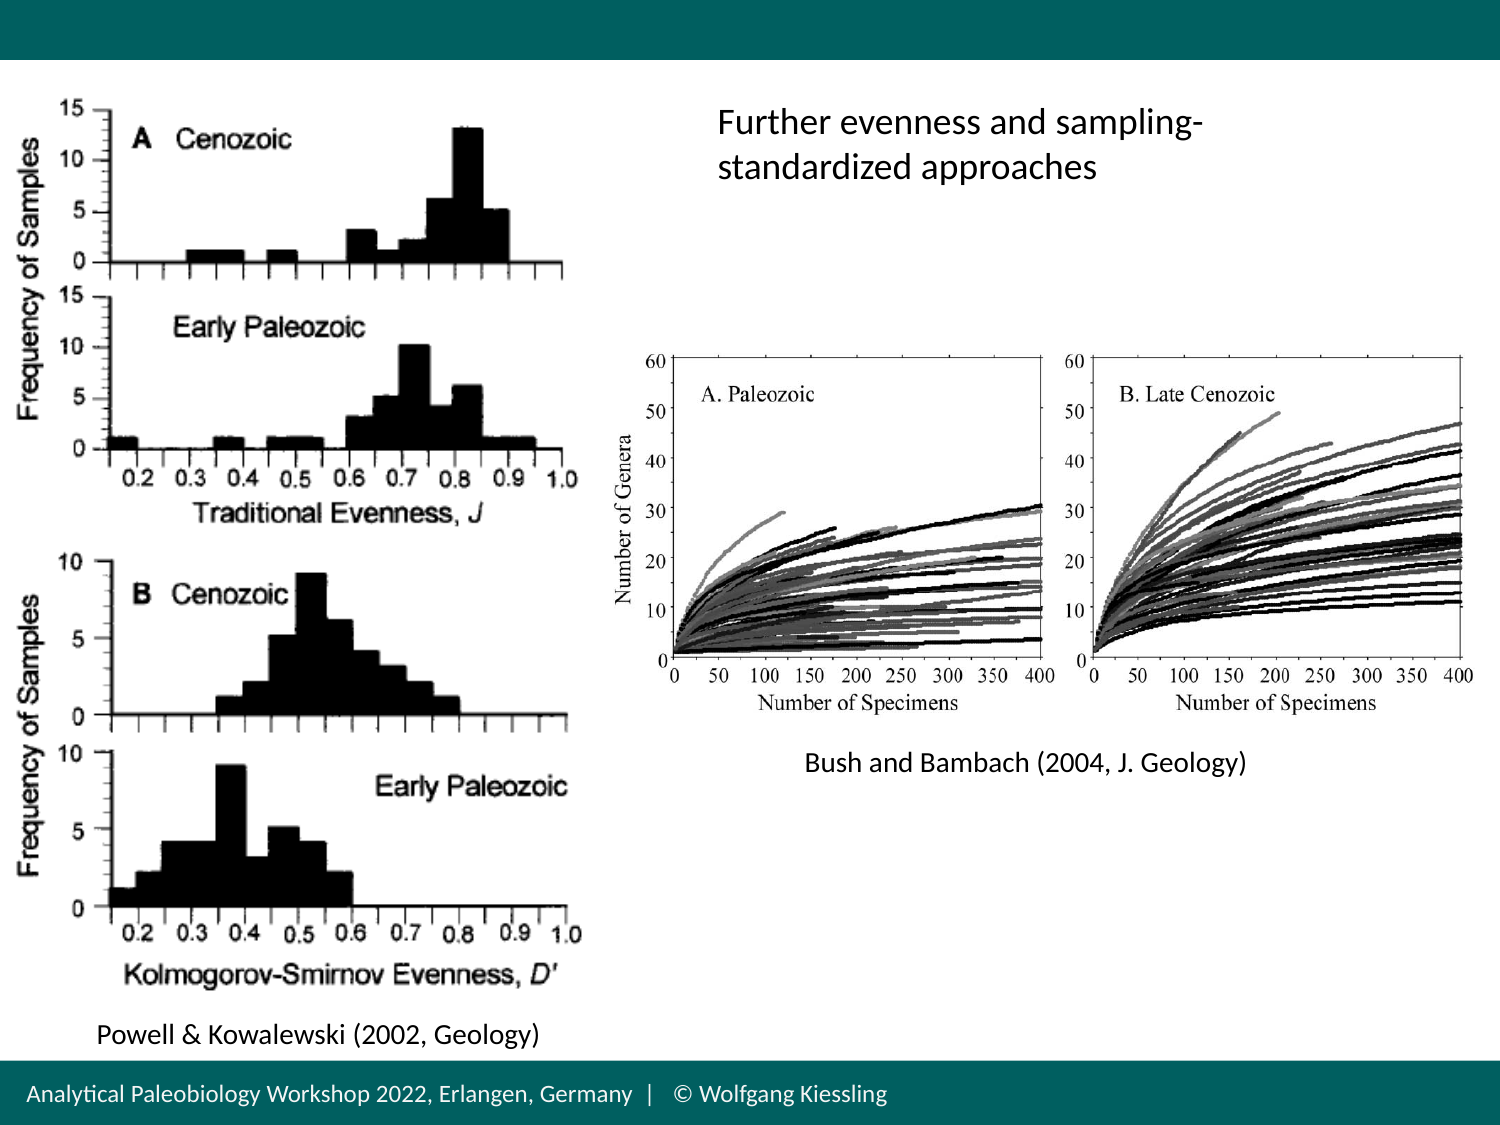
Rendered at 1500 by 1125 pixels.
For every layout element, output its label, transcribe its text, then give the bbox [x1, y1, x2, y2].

text_box Further evenness and sampling-standardized approaches [702, 89, 1412, 195]
picture [0, 78, 1500, 1001]
text_box Powell & Kowalewski (2002, Geology) [81, 1007, 556, 1058]
text_box Bush and Bambach (2004, J. Geology) [789, 736, 1263, 786]
